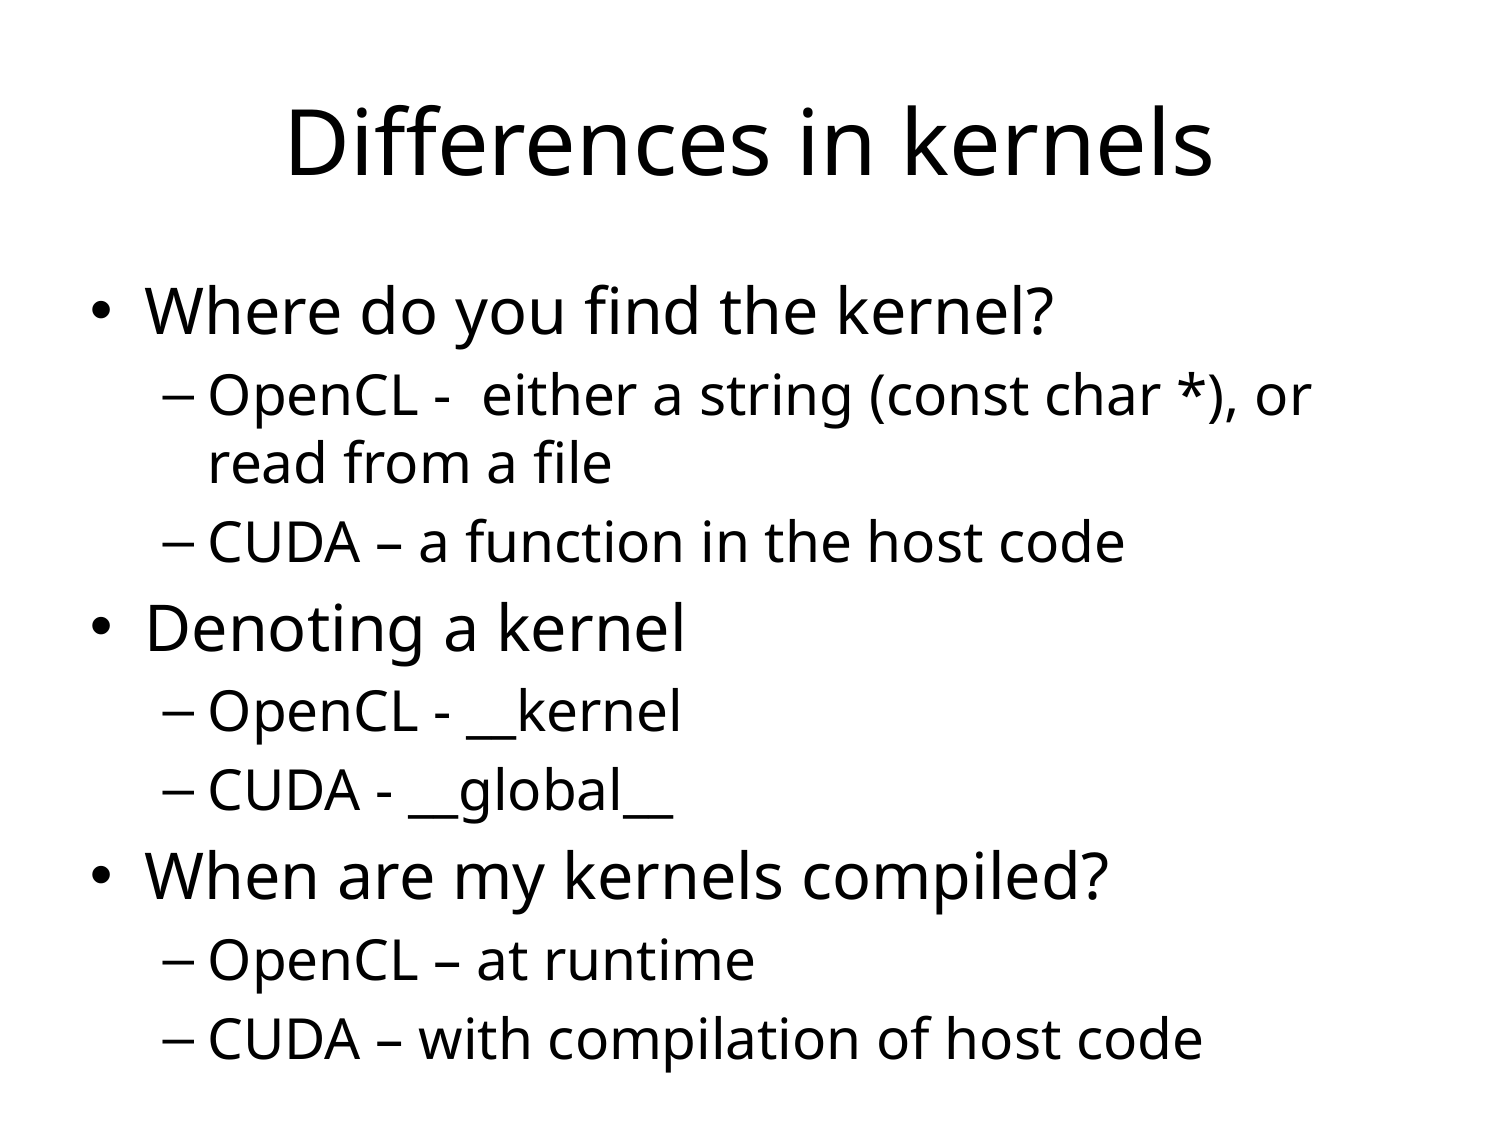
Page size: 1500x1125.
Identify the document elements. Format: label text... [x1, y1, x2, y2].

text_box Where do you find the kernel? OpenCL - either a string (const char *), or read from a file CUDA – a function in the host code Denoting a kernel OpenCL - __kernel CUDA - __global__ When are my kernels compiled? OpenCL – at runtime CUDA – with compilation of host code [74, 262, 1425, 1083]
text_box Differences in kernels [74, 45, 1425, 233]
